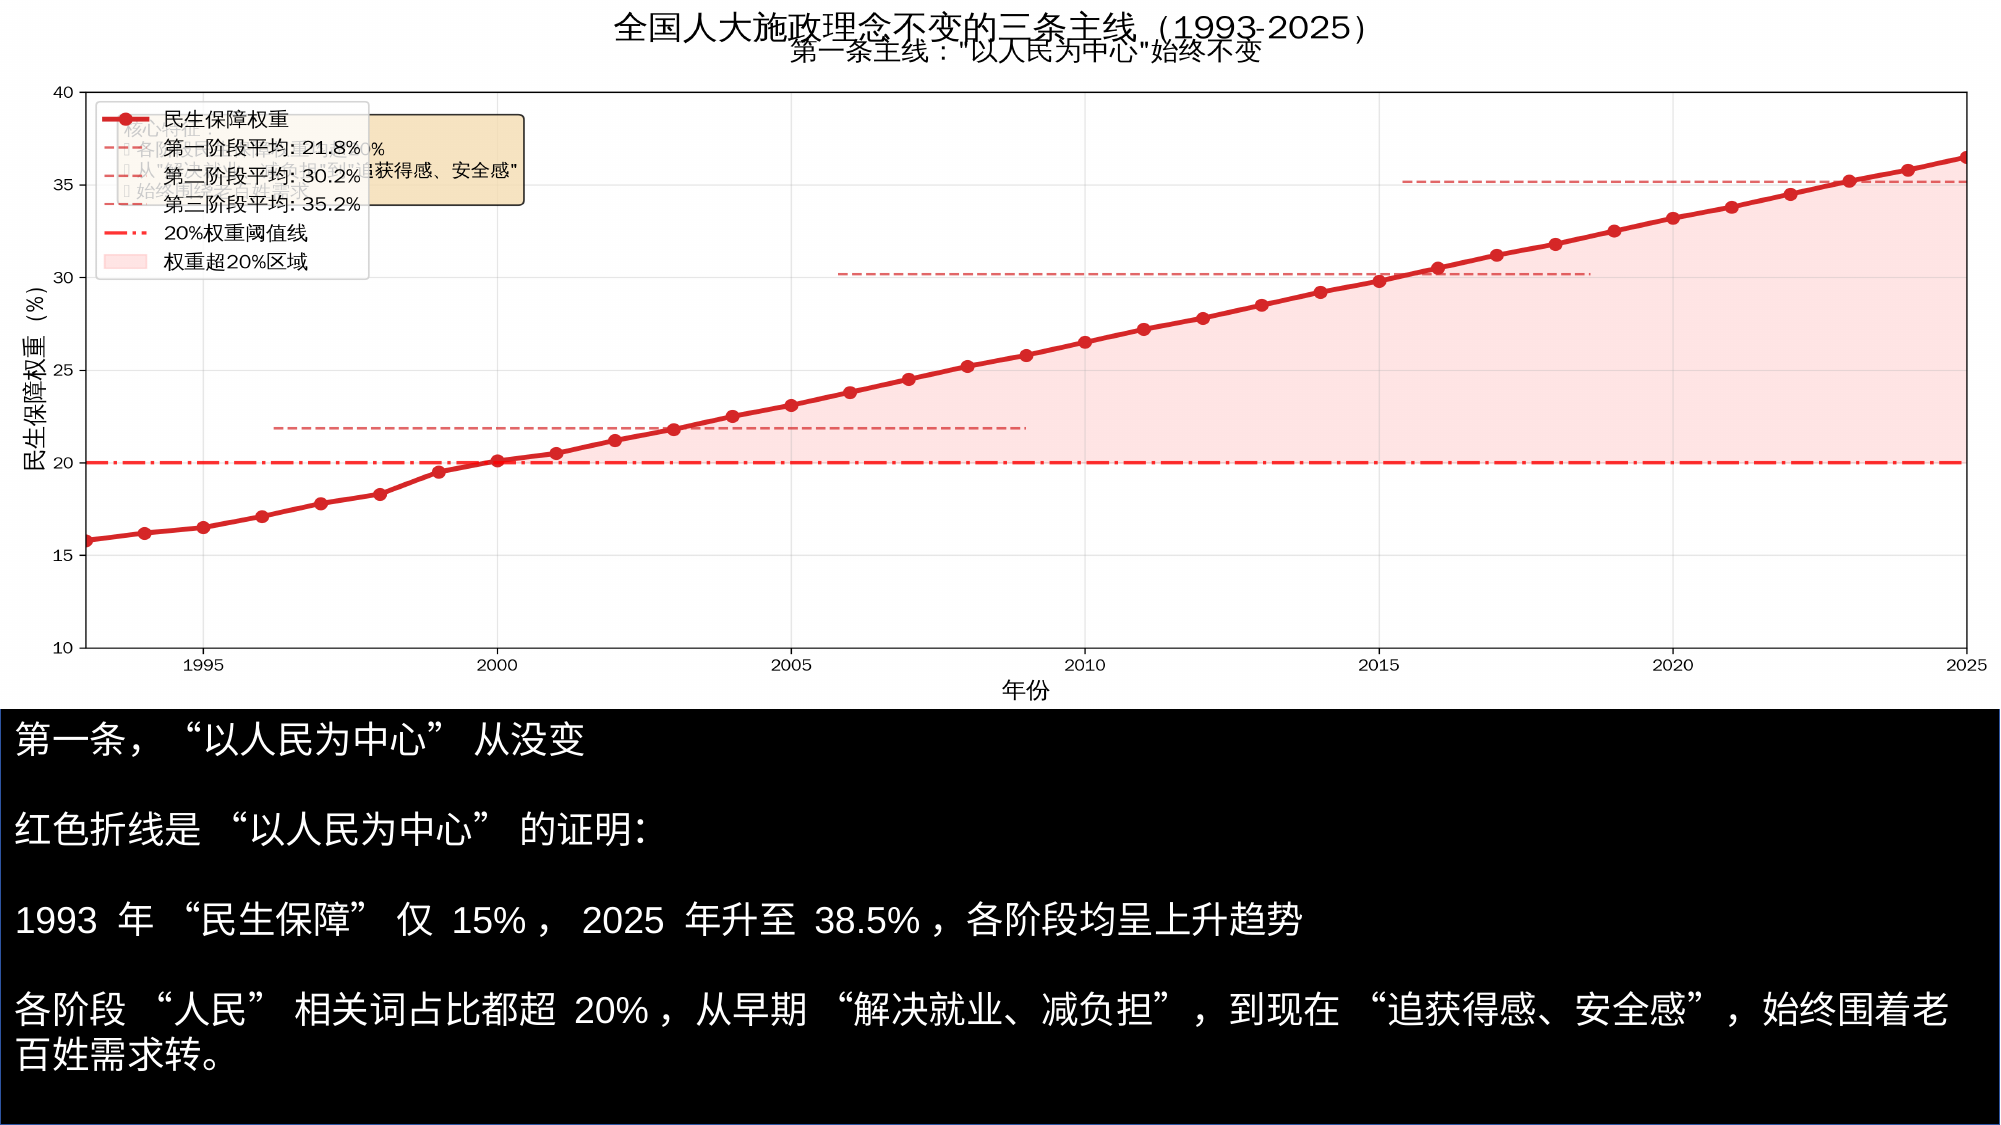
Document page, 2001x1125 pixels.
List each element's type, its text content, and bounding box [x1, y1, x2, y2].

picture [0, 0, 2000, 710]
text_box 第一条，“以人民为中心” 从没变 红色折线是 “以人民为中心” 的证明： 1993 年 “民生保障” 仅 15%，2025 年升至 38.5%，各阶段均呈上升趋势 各阶段 “人民” 相关词占比都超 20%，从早期 “解决就业、减负担”，到现在 “追获得感、安全感”，始终围着老百姓需求转。 [0, 710, 2000, 1125]
